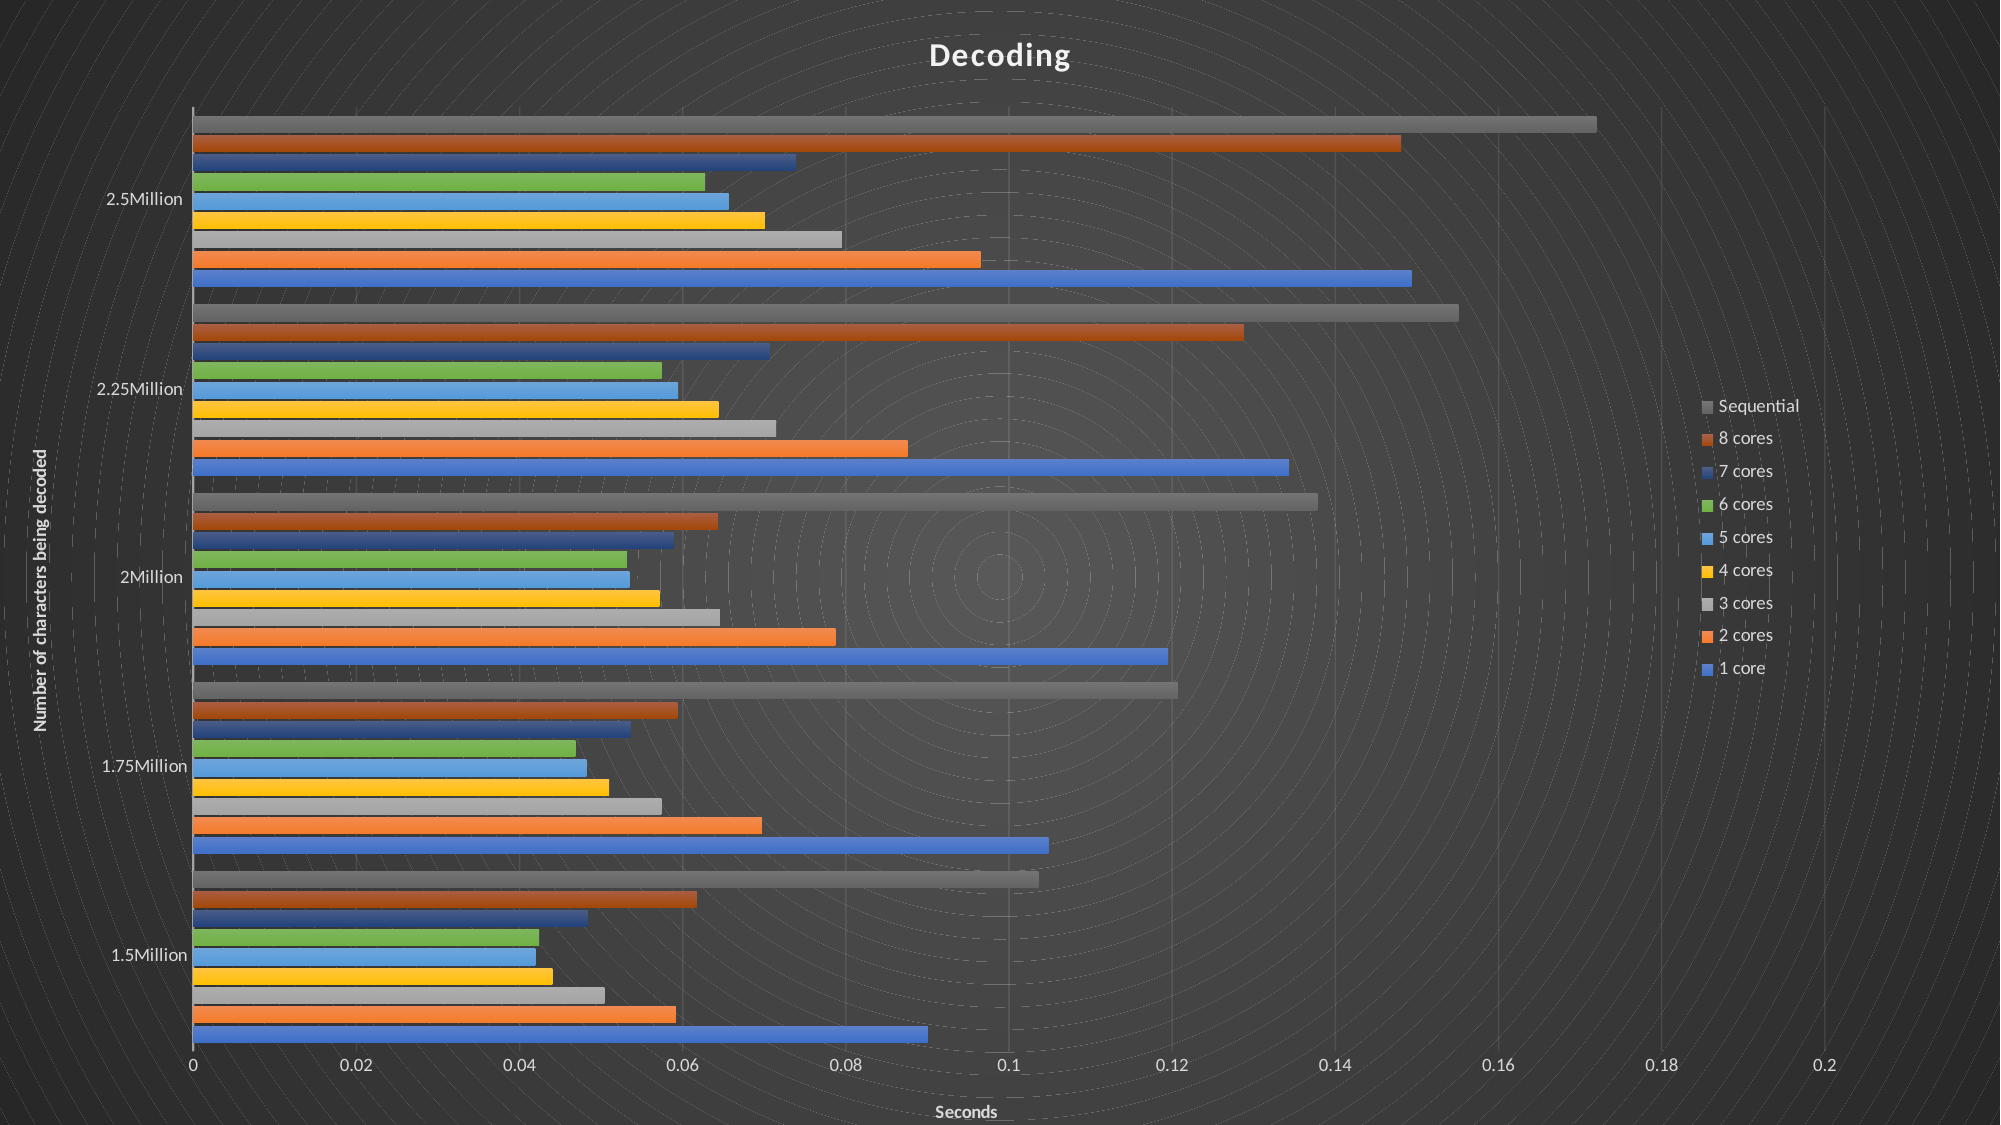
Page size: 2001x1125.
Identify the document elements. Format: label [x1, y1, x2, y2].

chart [0, 0, 2000, 1125]
